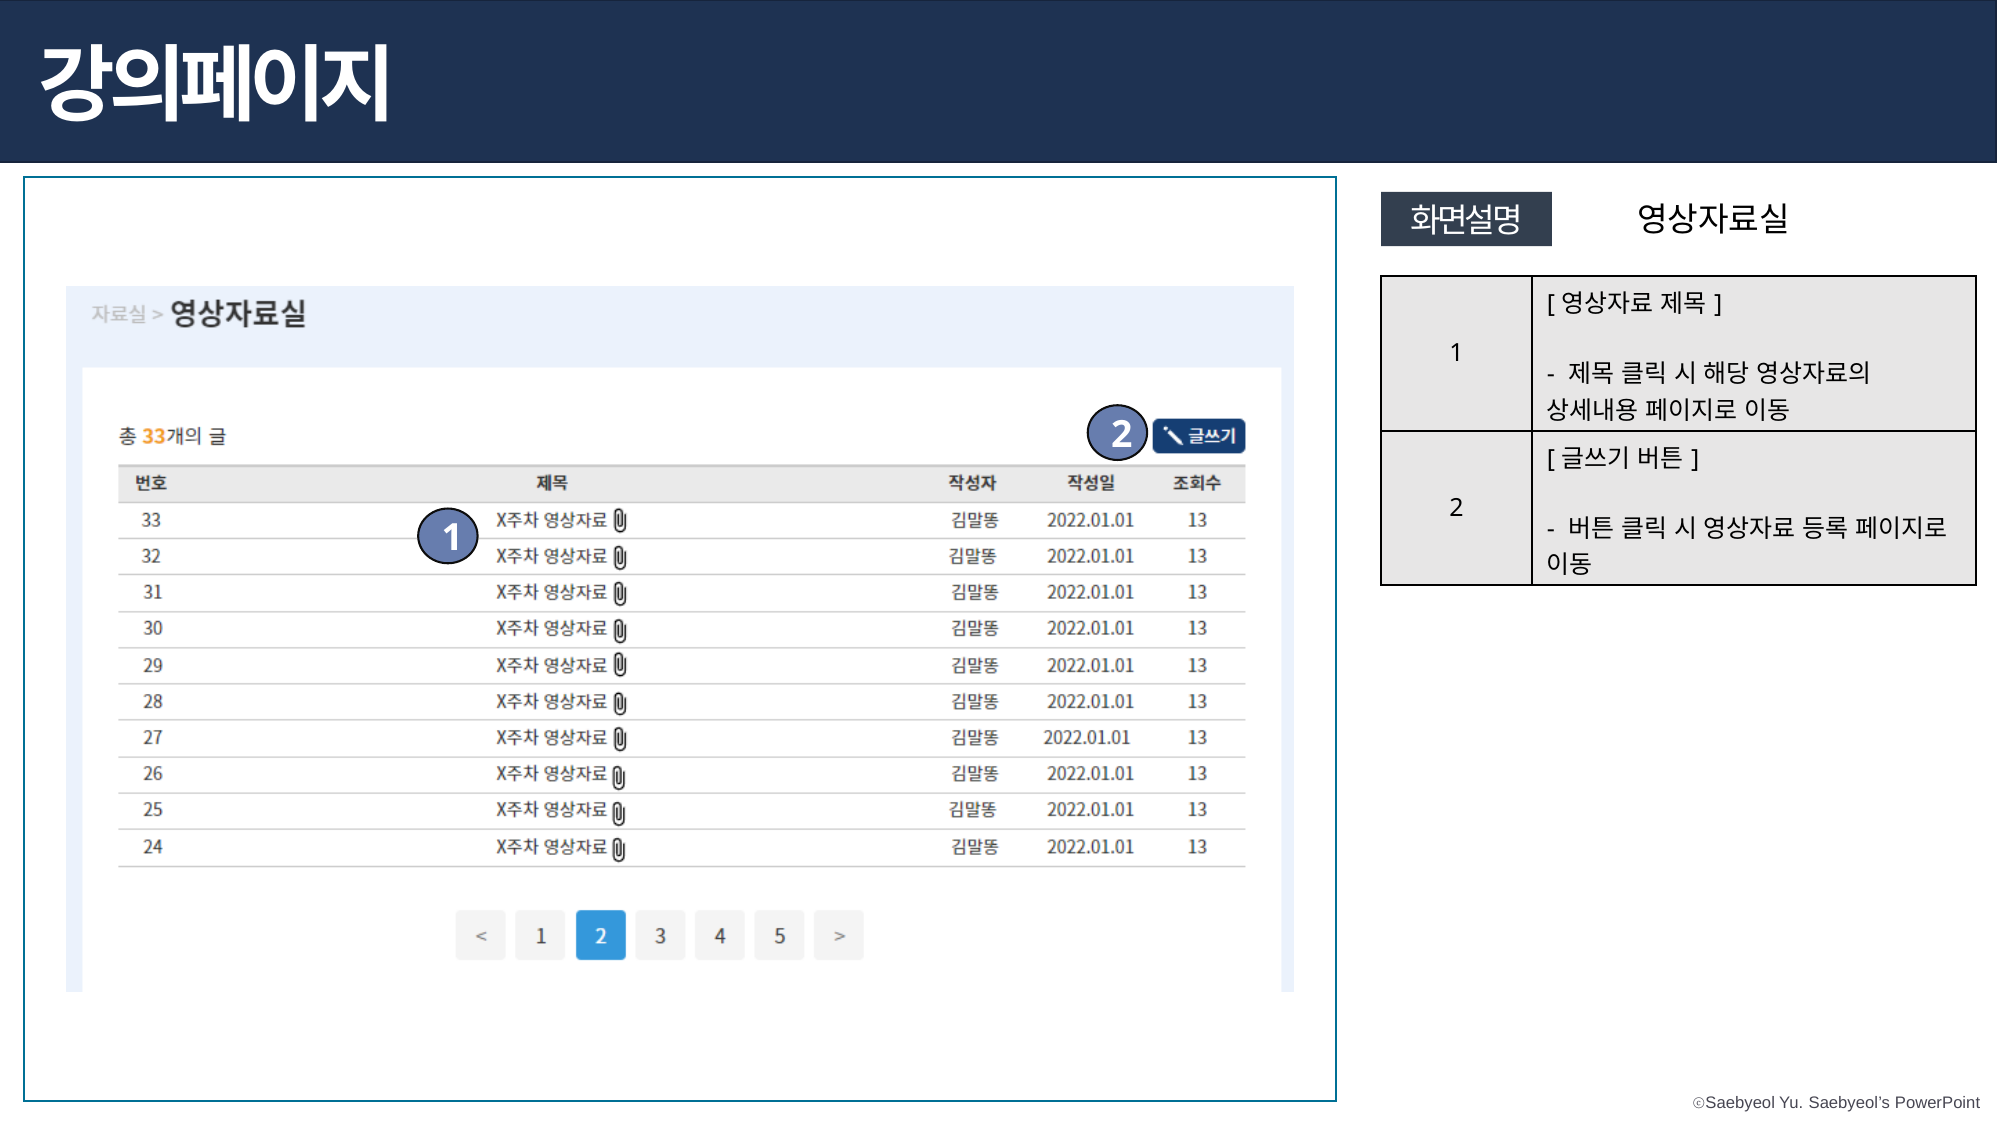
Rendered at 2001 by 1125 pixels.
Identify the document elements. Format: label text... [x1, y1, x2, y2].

text_box 영상자료실 [1524, 191, 1903, 246]
text_box 화면설명 [1380, 191, 1553, 247]
table_cell [글쓰기 버튼] - 버튼 클릭 시 영상자료 등록 페이지로 이동 [1533, 432, 1975, 584]
picture [66, 286, 1294, 992]
table_header [영상자료 제목] - 제목 클릭 시 해당 영상자료의 상세내용 페이지로 이동 [1533, 277, 1975, 430]
text_box 강의페이지 [24, 23, 448, 176]
text_box [0, 0, 1997, 163]
table_cell 2 [1382, 432, 1531, 584]
table_header 1 [1382, 277, 1531, 430]
text_box [23, 176, 1337, 1102]
